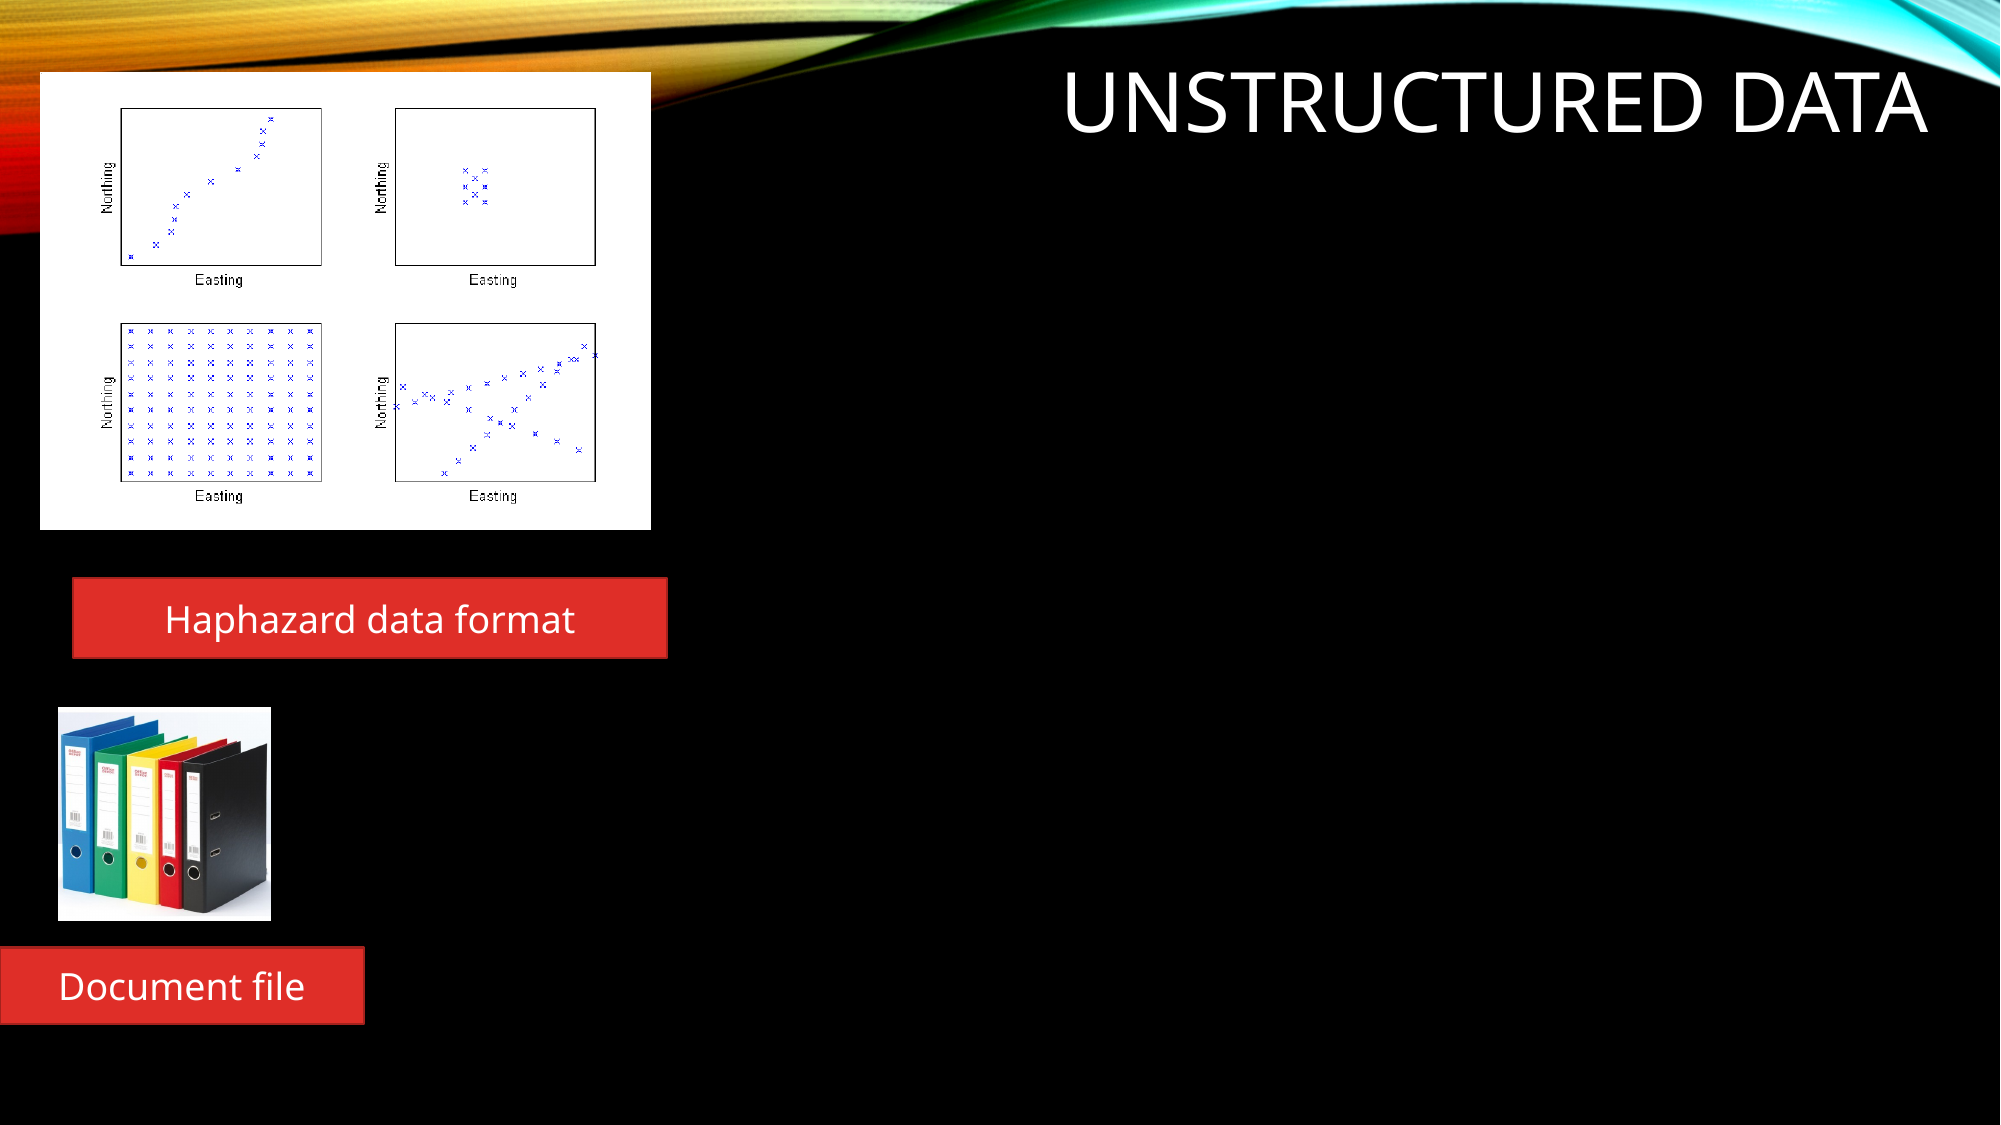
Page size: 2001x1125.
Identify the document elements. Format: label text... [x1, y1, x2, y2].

text_box Haphazard data format [72, 577, 668, 659]
picture [57, 707, 271, 921]
text_box Document file [0, 946, 365, 1025]
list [40, 72, 651, 531]
picture [651, 0, 2000, 237]
title unstructured data [531, 0, 1945, 213]
picture [0, 0, 531, 237]
